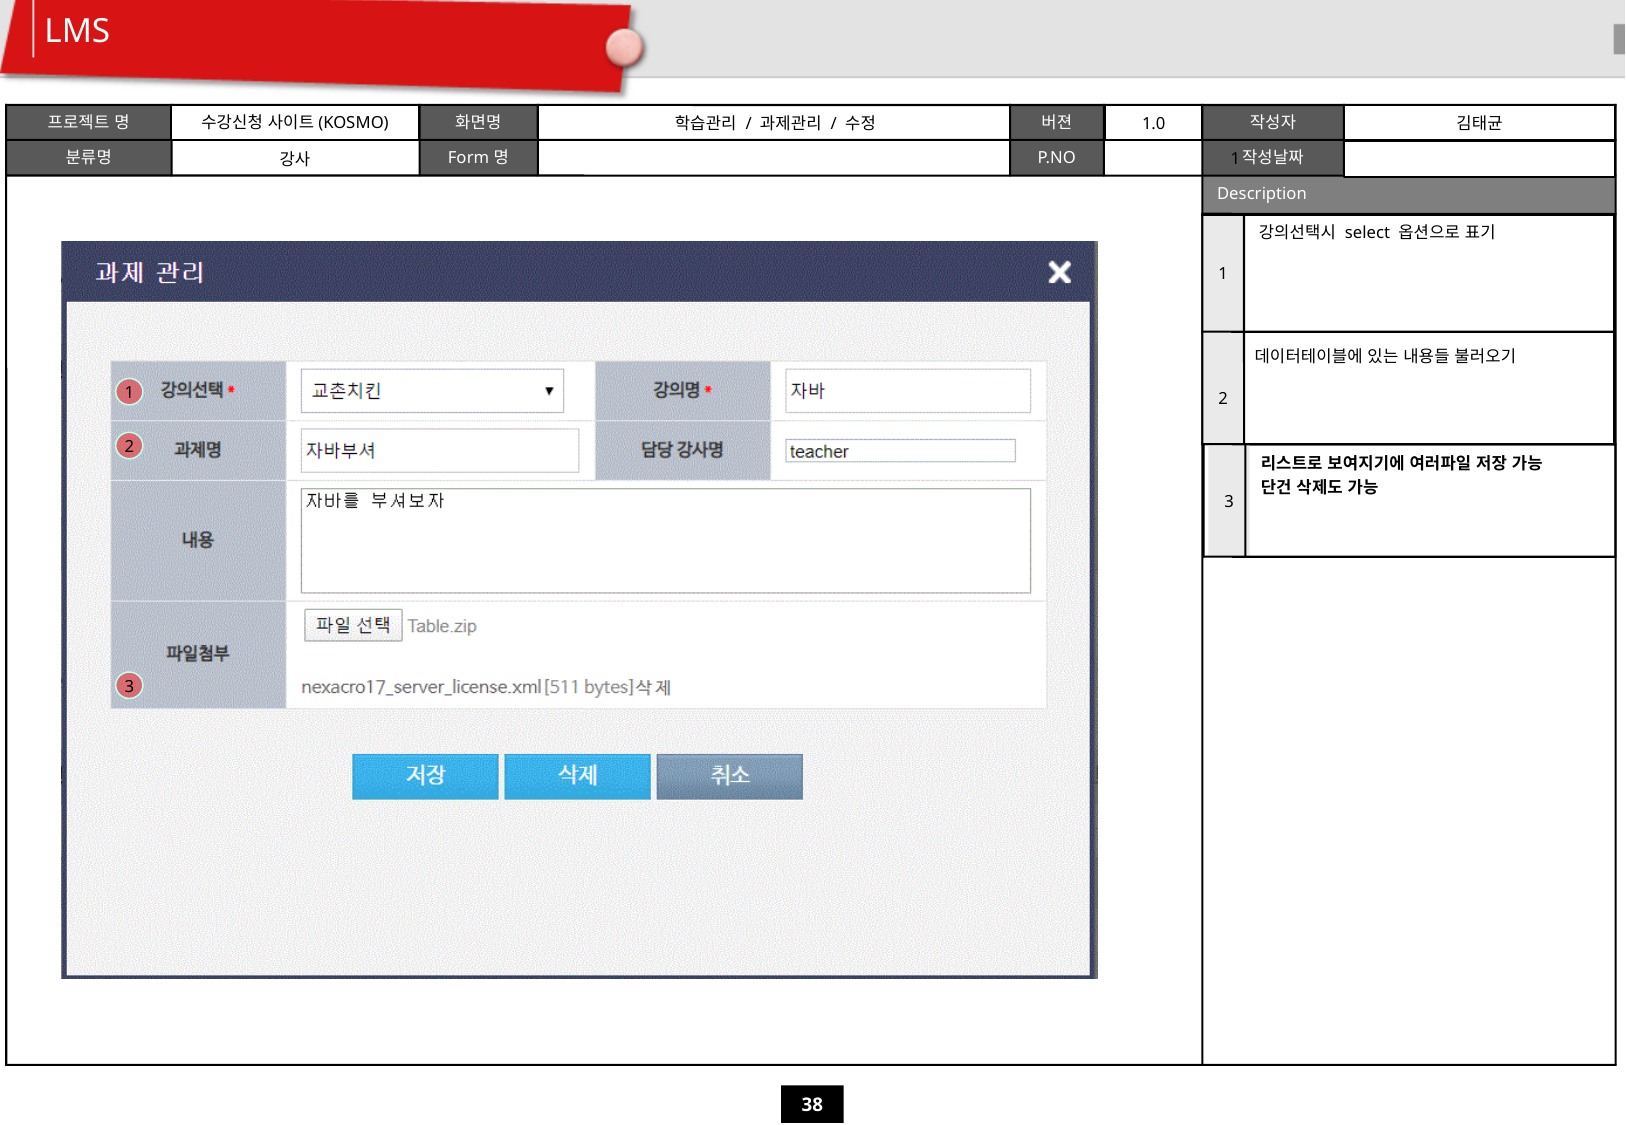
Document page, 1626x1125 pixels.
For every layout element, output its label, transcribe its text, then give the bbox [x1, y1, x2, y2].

text_box 강사 [171, 139, 419, 178]
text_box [1202, 214, 1614, 445]
picture [60, 241, 1098, 979]
text_box 김태균 [1344, 105, 1616, 140]
text_box 1 [1105, 140, 1247, 176]
text_box 수강신청 사이트(KOSMO) [171, 104, 419, 139]
text_box LMS [29, 0, 597, 57]
picture [0, 0, 1625, 110]
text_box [1203, 444, 1616, 558]
text_box 학습관리 / 과제관리 / 수정 [539, 103, 1012, 142]
text_box 1.0 [1105, 105, 1203, 140]
text_box [1344, 141, 1616, 177]
